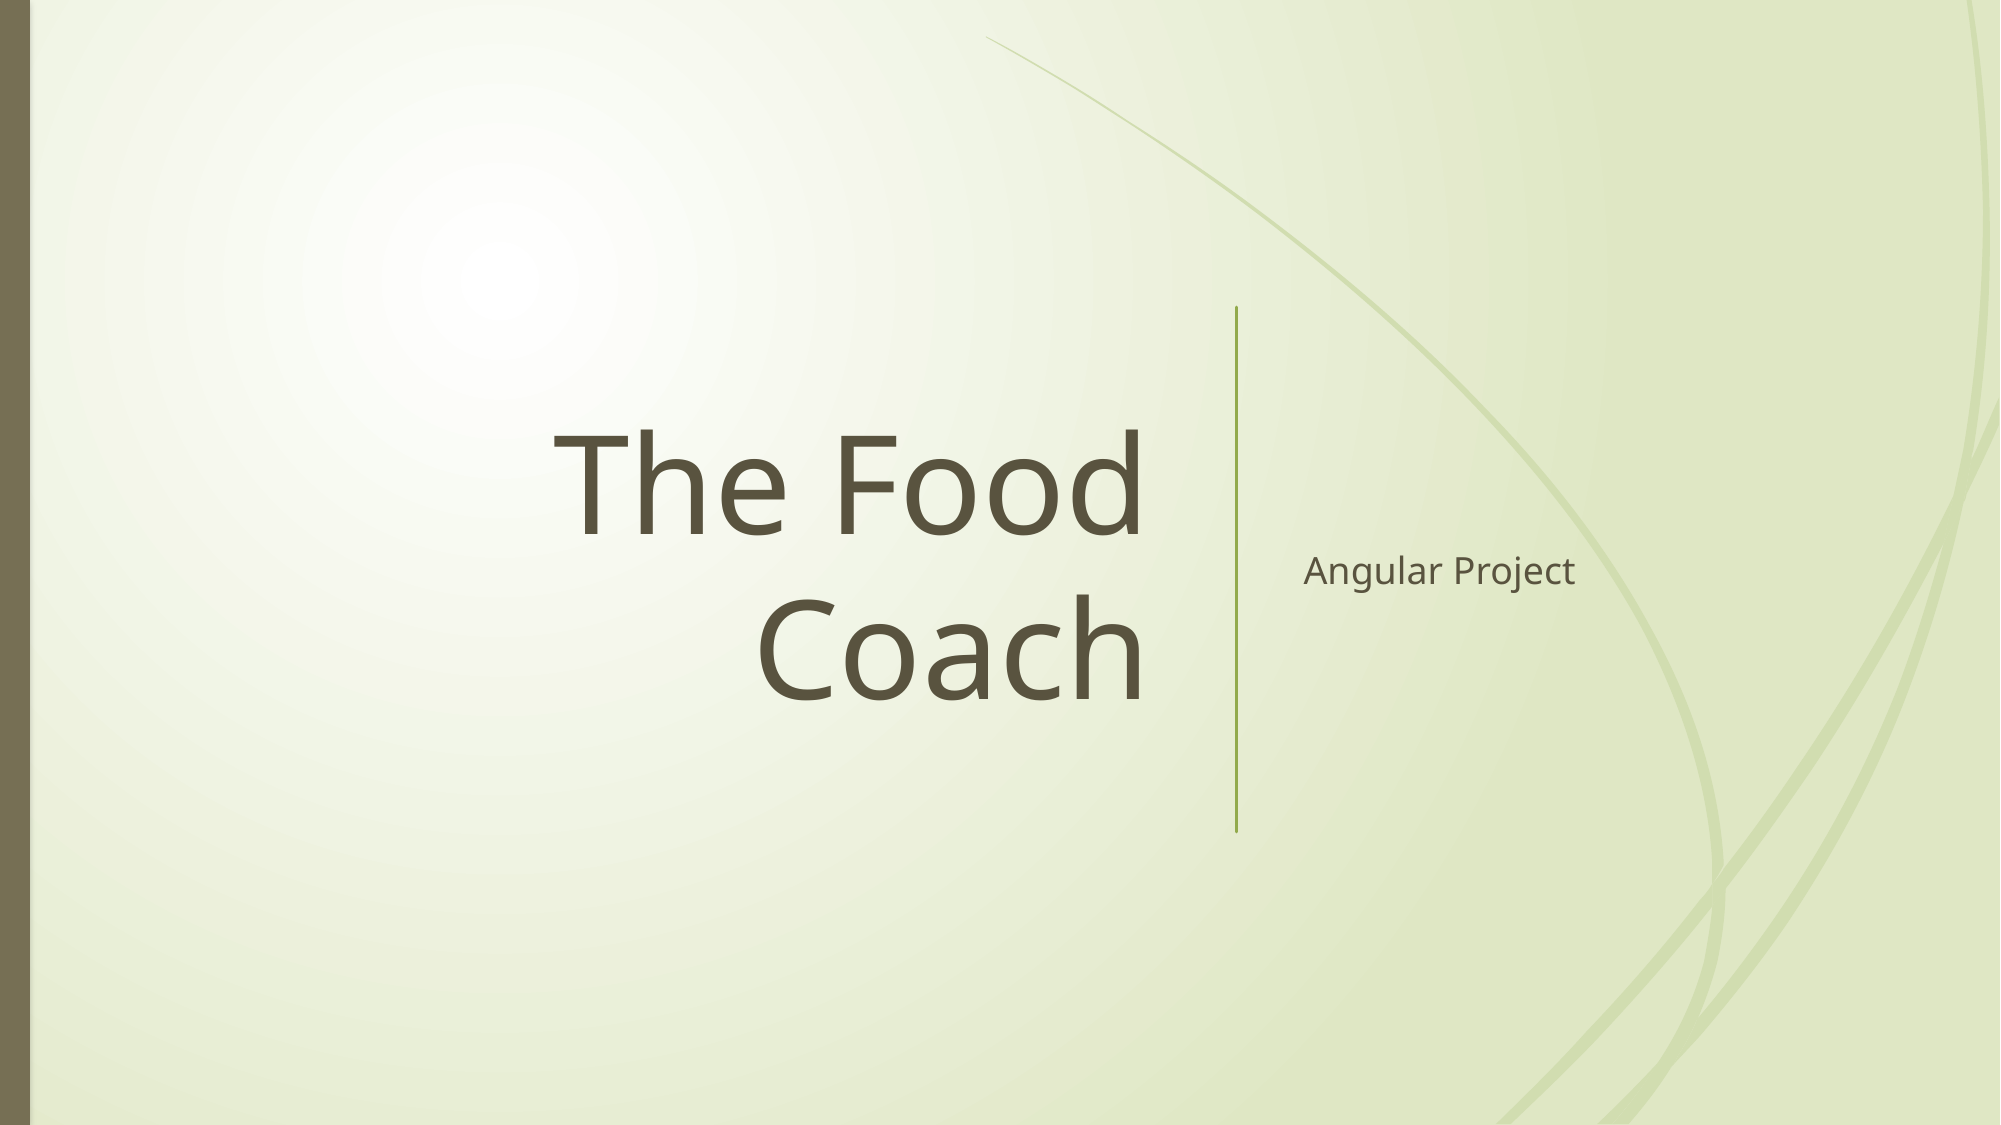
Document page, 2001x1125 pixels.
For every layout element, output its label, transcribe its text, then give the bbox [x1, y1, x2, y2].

text_box [0, 0, 31, 1125]
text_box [985, 0, 2000, 1125]
title The Food Coach [213, 216, 980, 909]
text_box [31, 0, 985, 1125]
